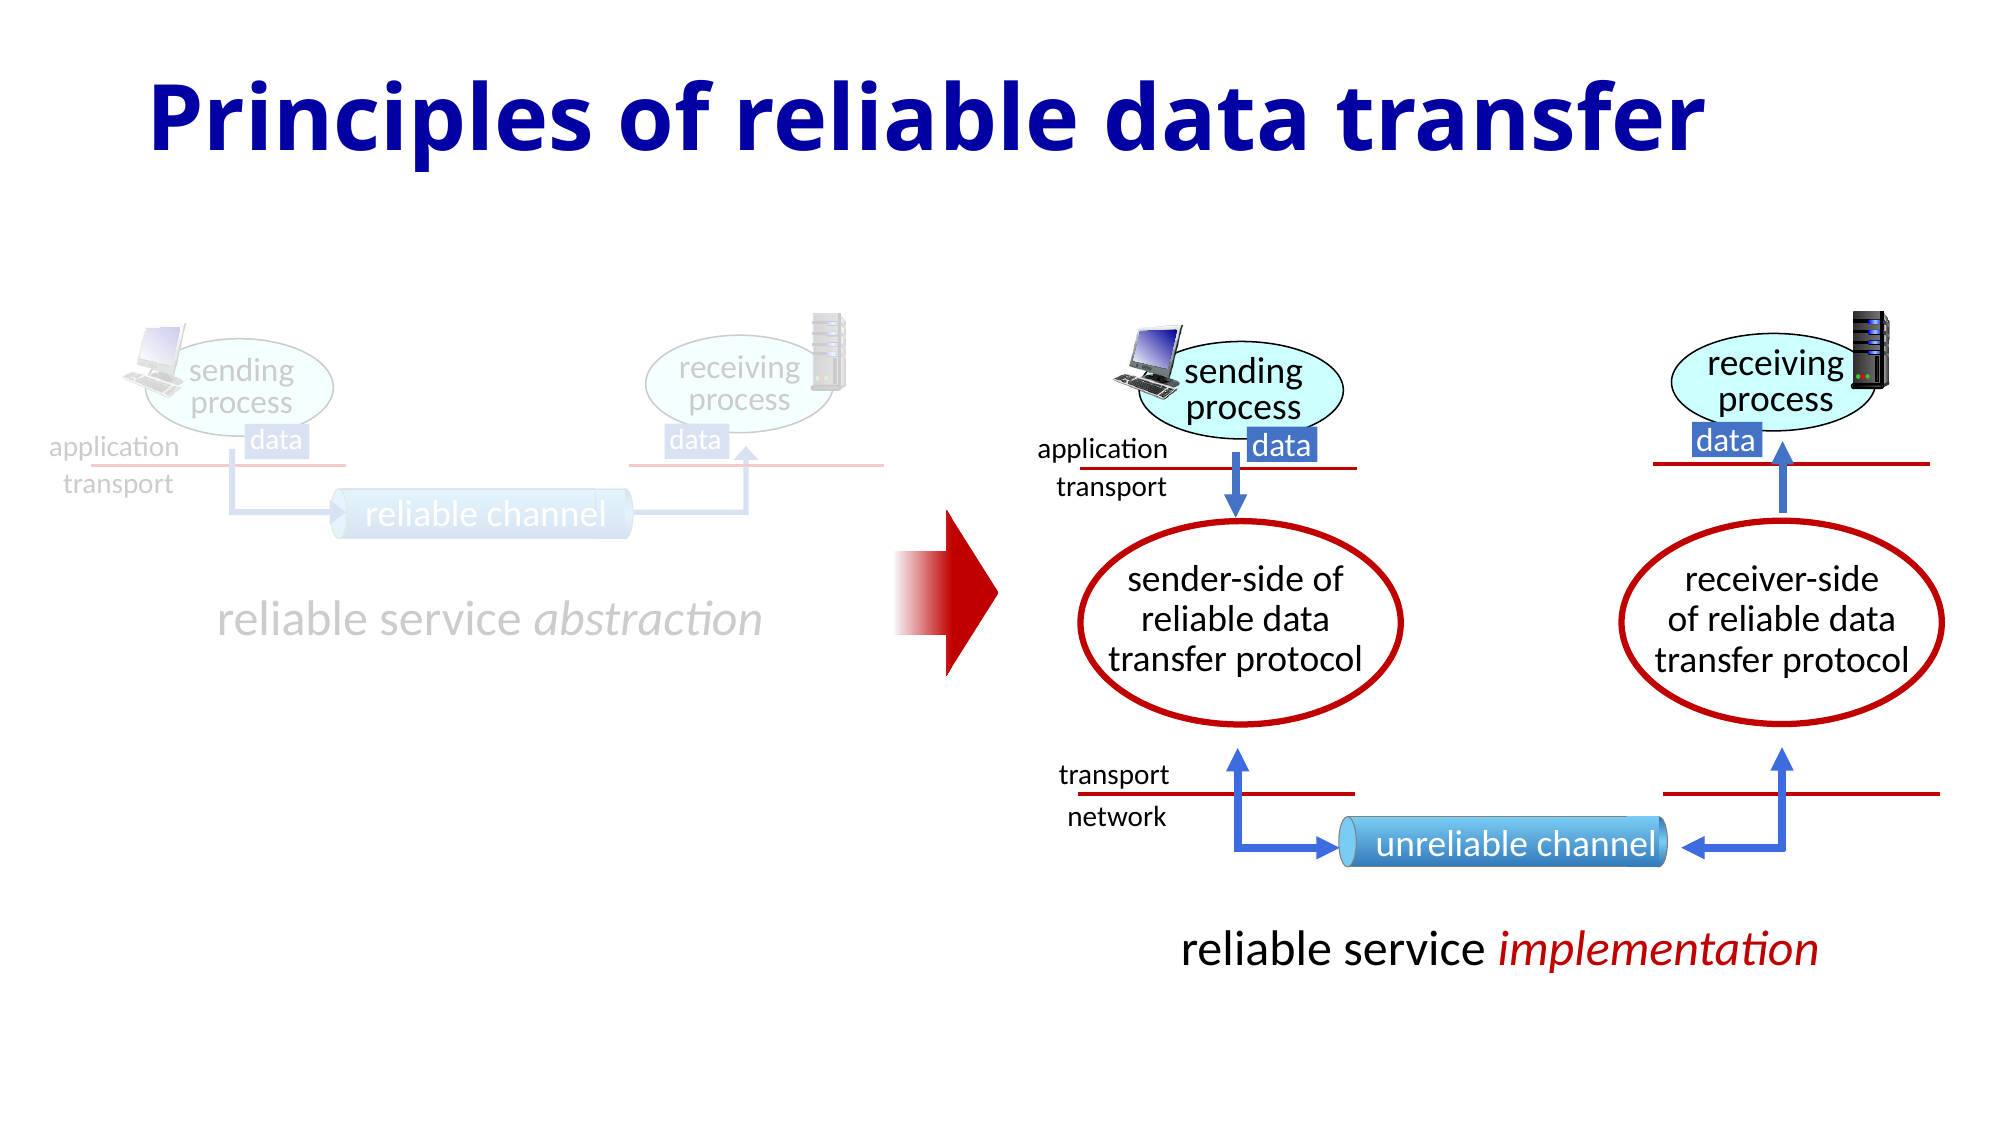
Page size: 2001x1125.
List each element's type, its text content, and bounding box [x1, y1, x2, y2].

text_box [39, 313, 884, 654]
text_box [48, 297, 913, 692]
text_box [892, 505, 1000, 680]
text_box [1021, 311, 1940, 984]
title Principles of reliable data transfer [131, 47, 1952, 195]
